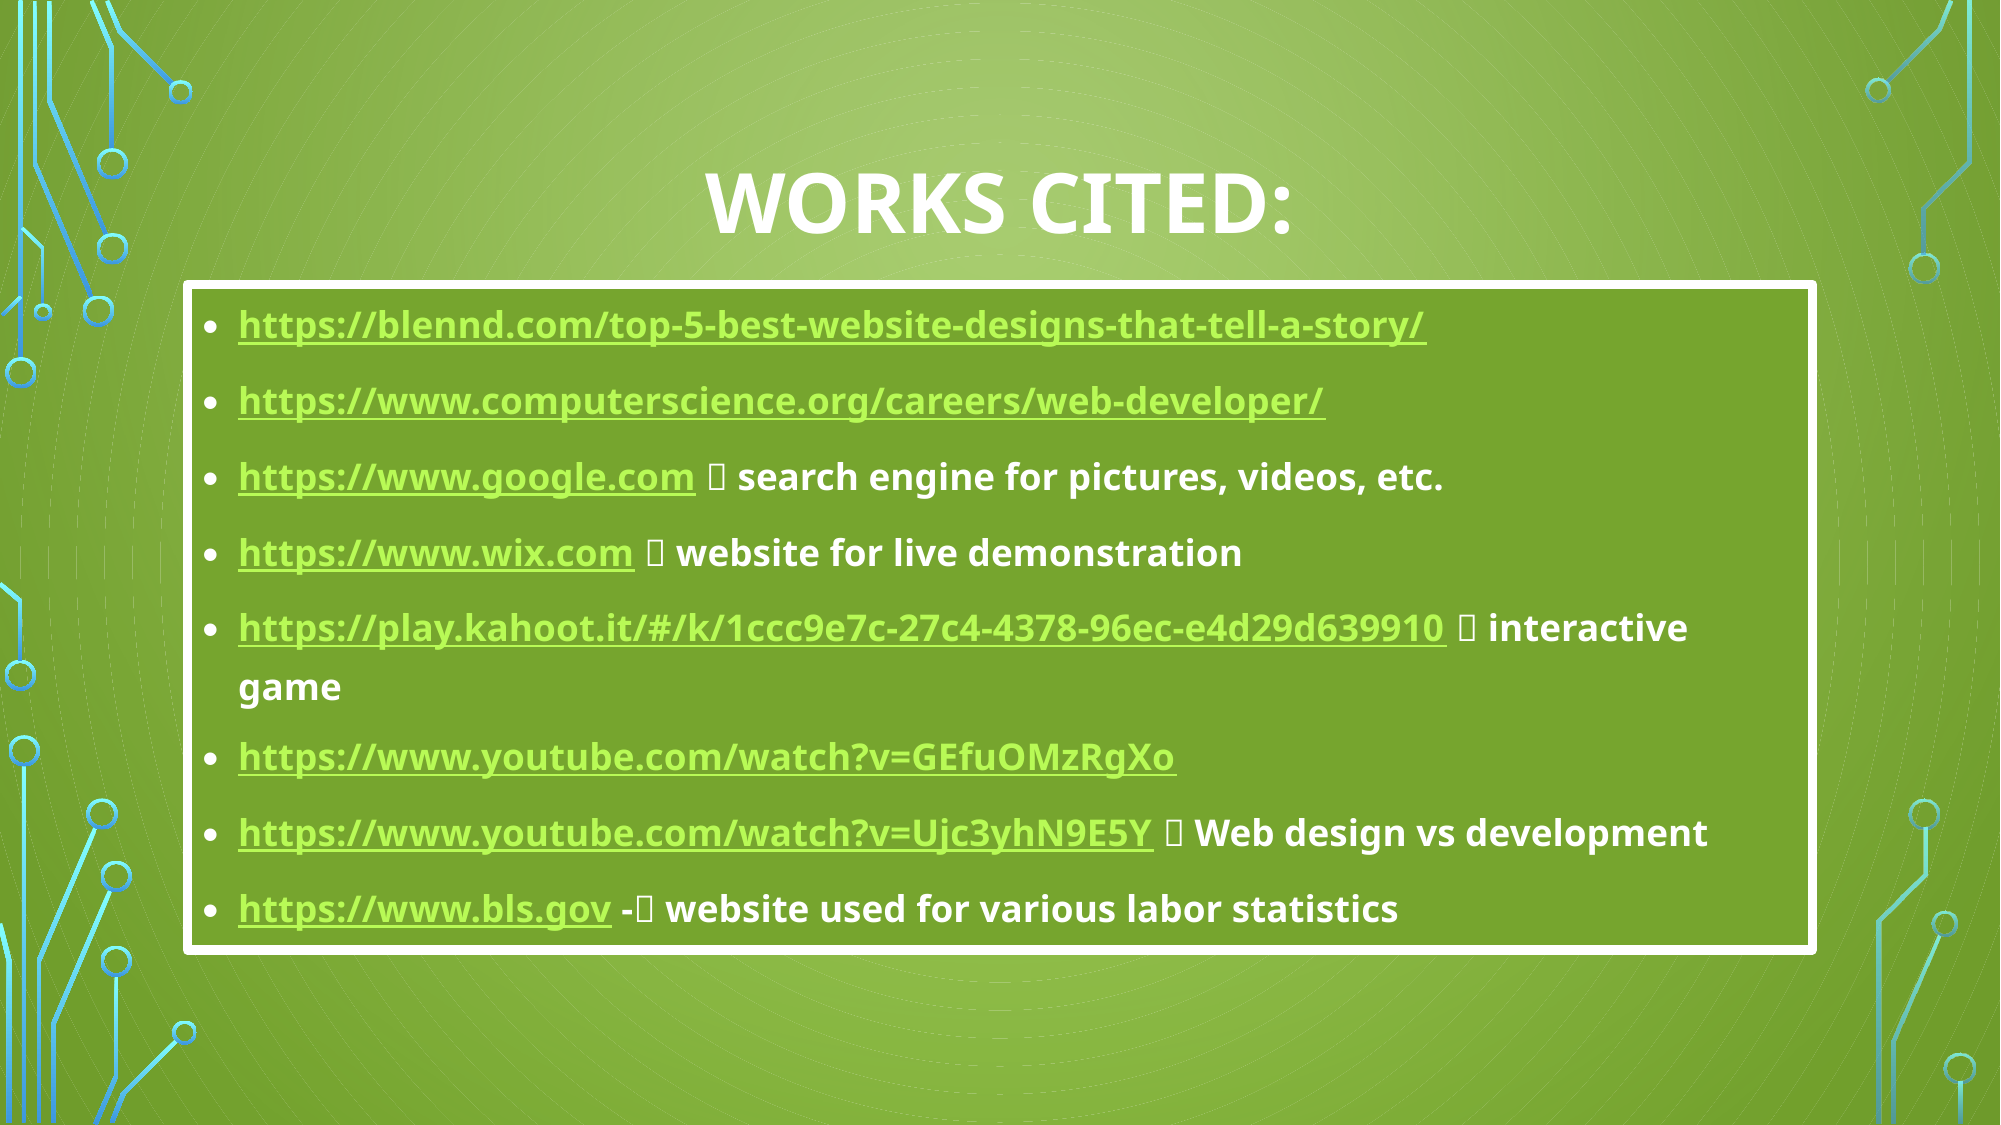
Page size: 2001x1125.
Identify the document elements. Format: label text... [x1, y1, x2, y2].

title WORKS CITED: [187, 101, 1813, 284]
list https://blennd.com/top-5-best-website-designs-that-tell-a-story/ https://www.computerscience.org/careers/web-developer/ https://www.google.com  search engine for pictures, videos, etc. https://www.wix.com  website for live demonstration https://play.kahoot.it/#/k/1ccc9e7c-27c4-4378-96ec-e4d29d639910  interactive game https://www.youtube.com/watch?v=GEfuOMzRgXo https://www.youtube.com/watch?v=Ujc3yhN9E5Y  Web design vs development https://www.bls.gov - website used for various labor statistics [187, 284, 1813, 950]
